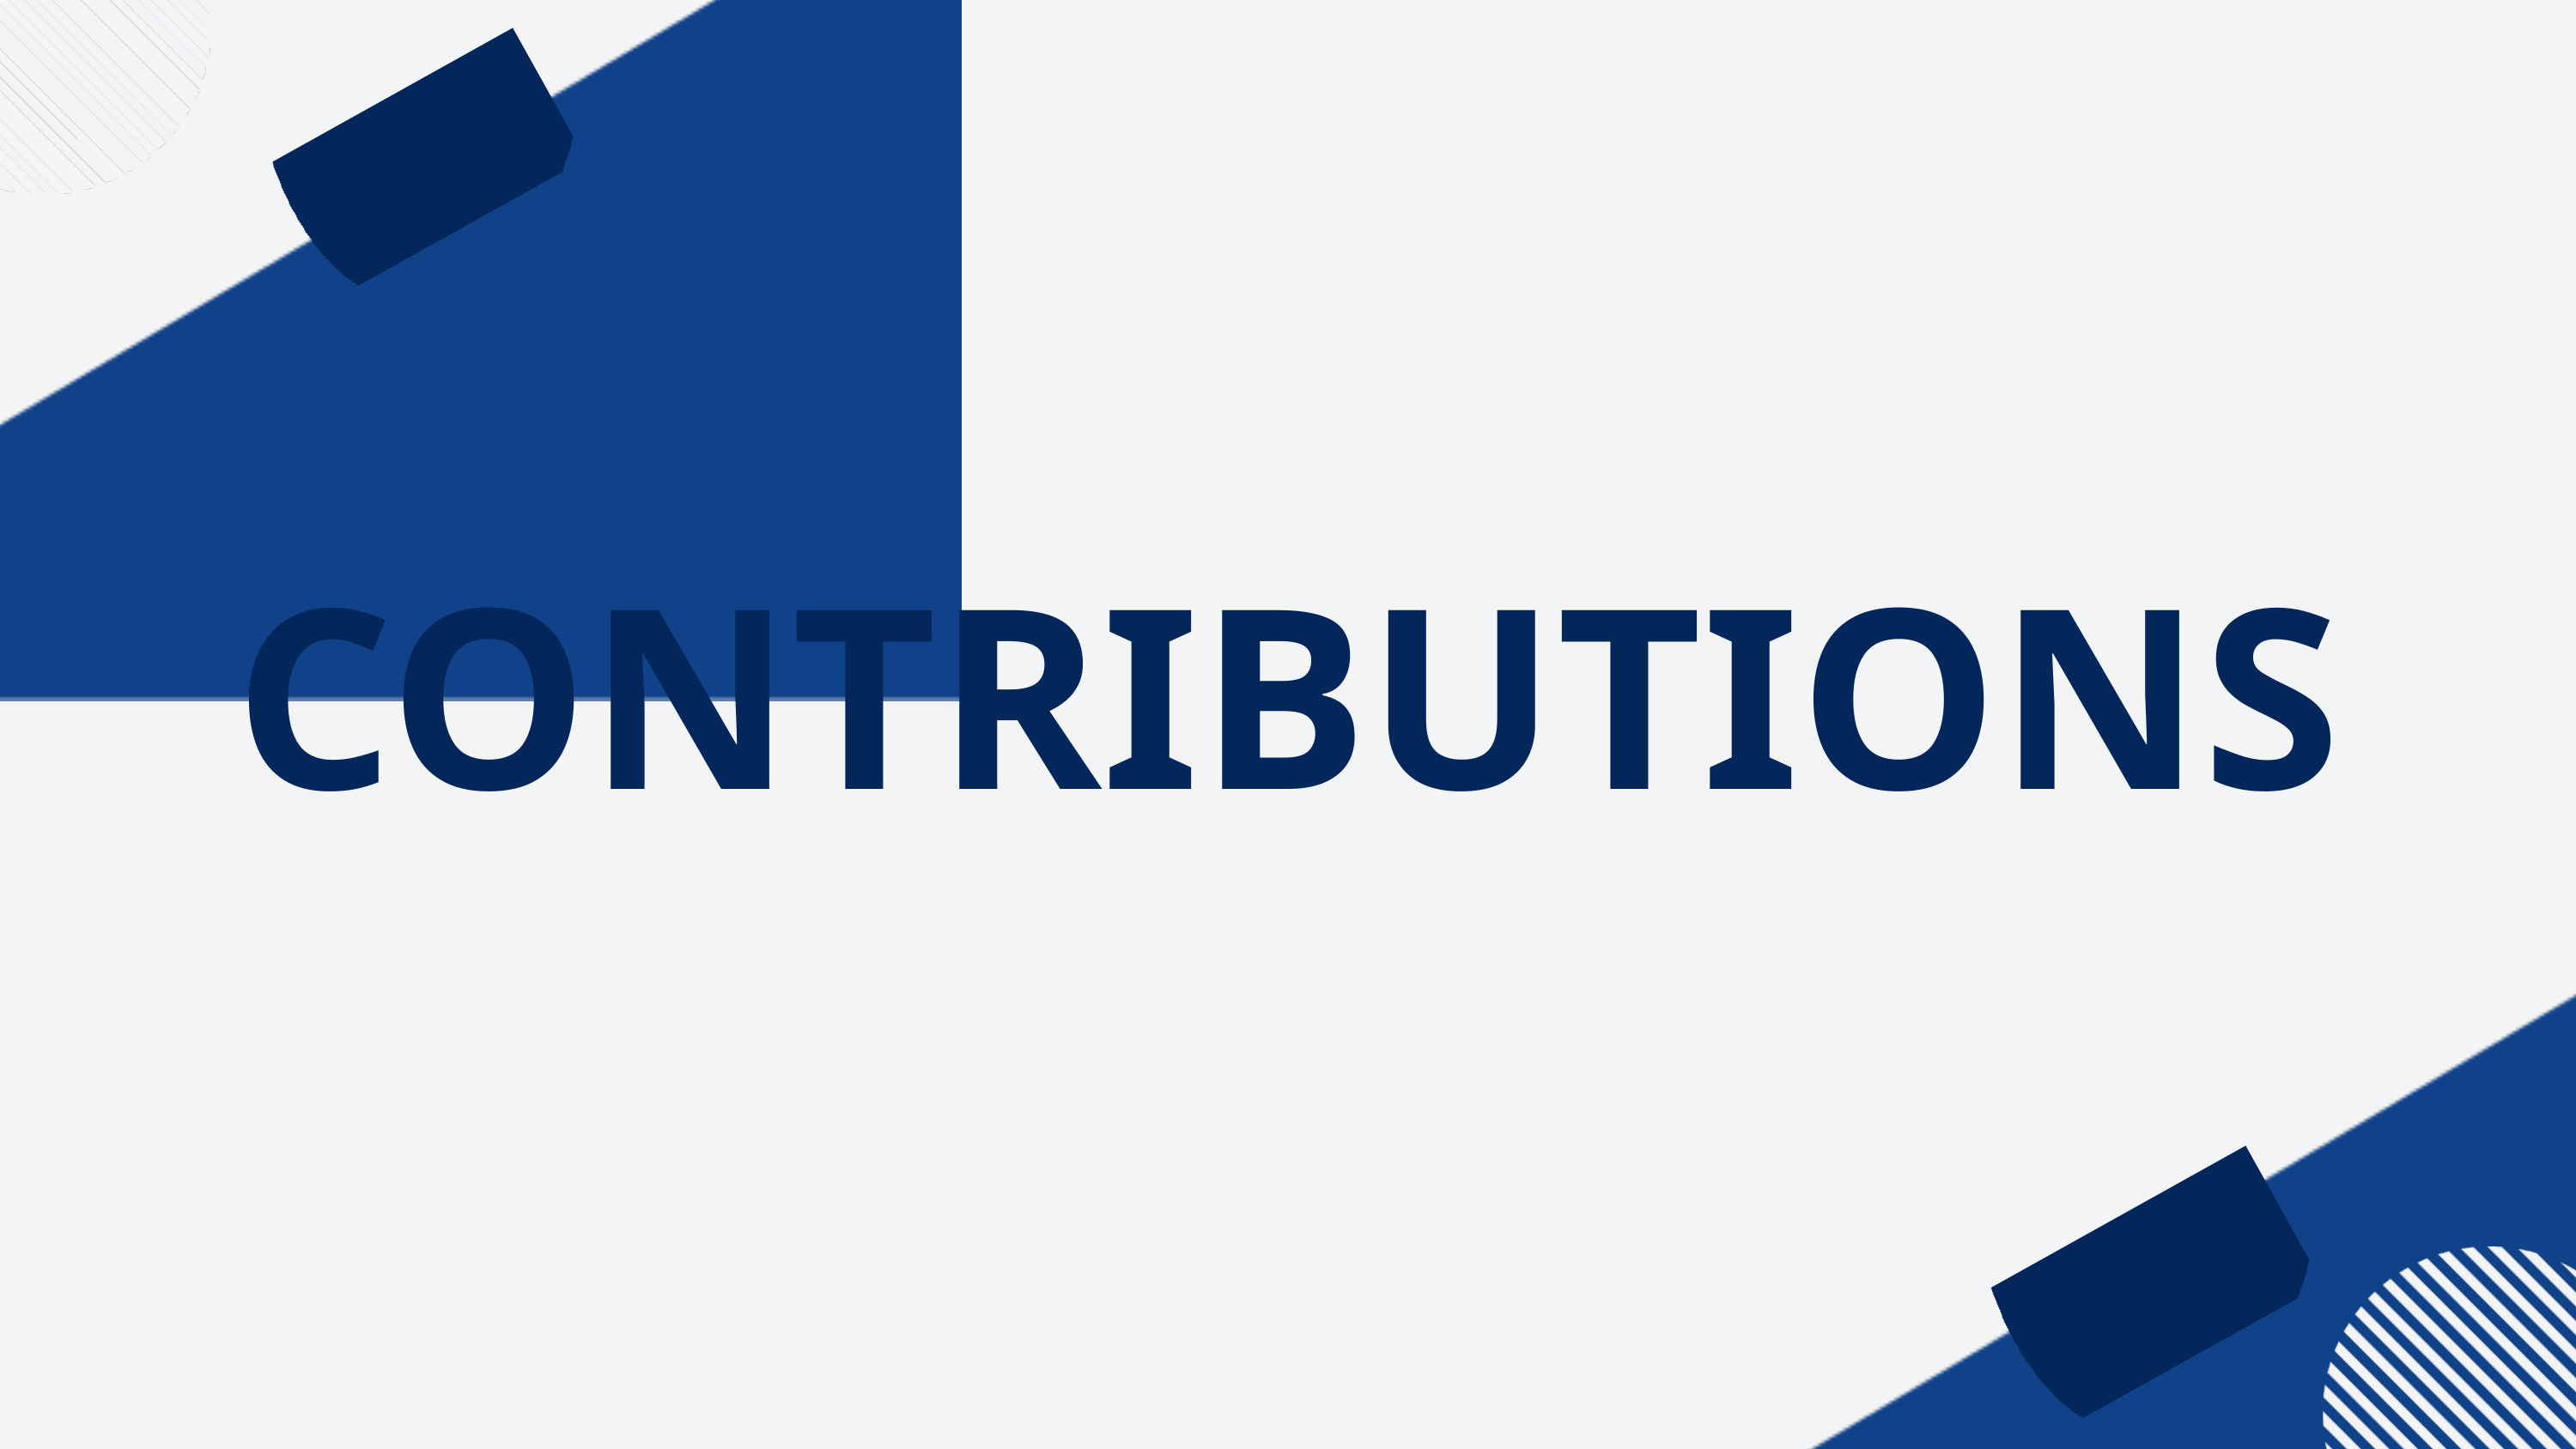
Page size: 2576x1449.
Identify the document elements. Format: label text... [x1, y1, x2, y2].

text_box [0, 0, 211, 195]
text_box [1350, 881, 2576, 1449]
text_box [1968, 1145, 2323, 1439]
text_box [251, 27, 586, 306]
text_box CONTRIBUTIONS [160, 588, 2416, 840]
text_box [0, 0, 962, 701]
text_box [2323, 1246, 2576, 1449]
